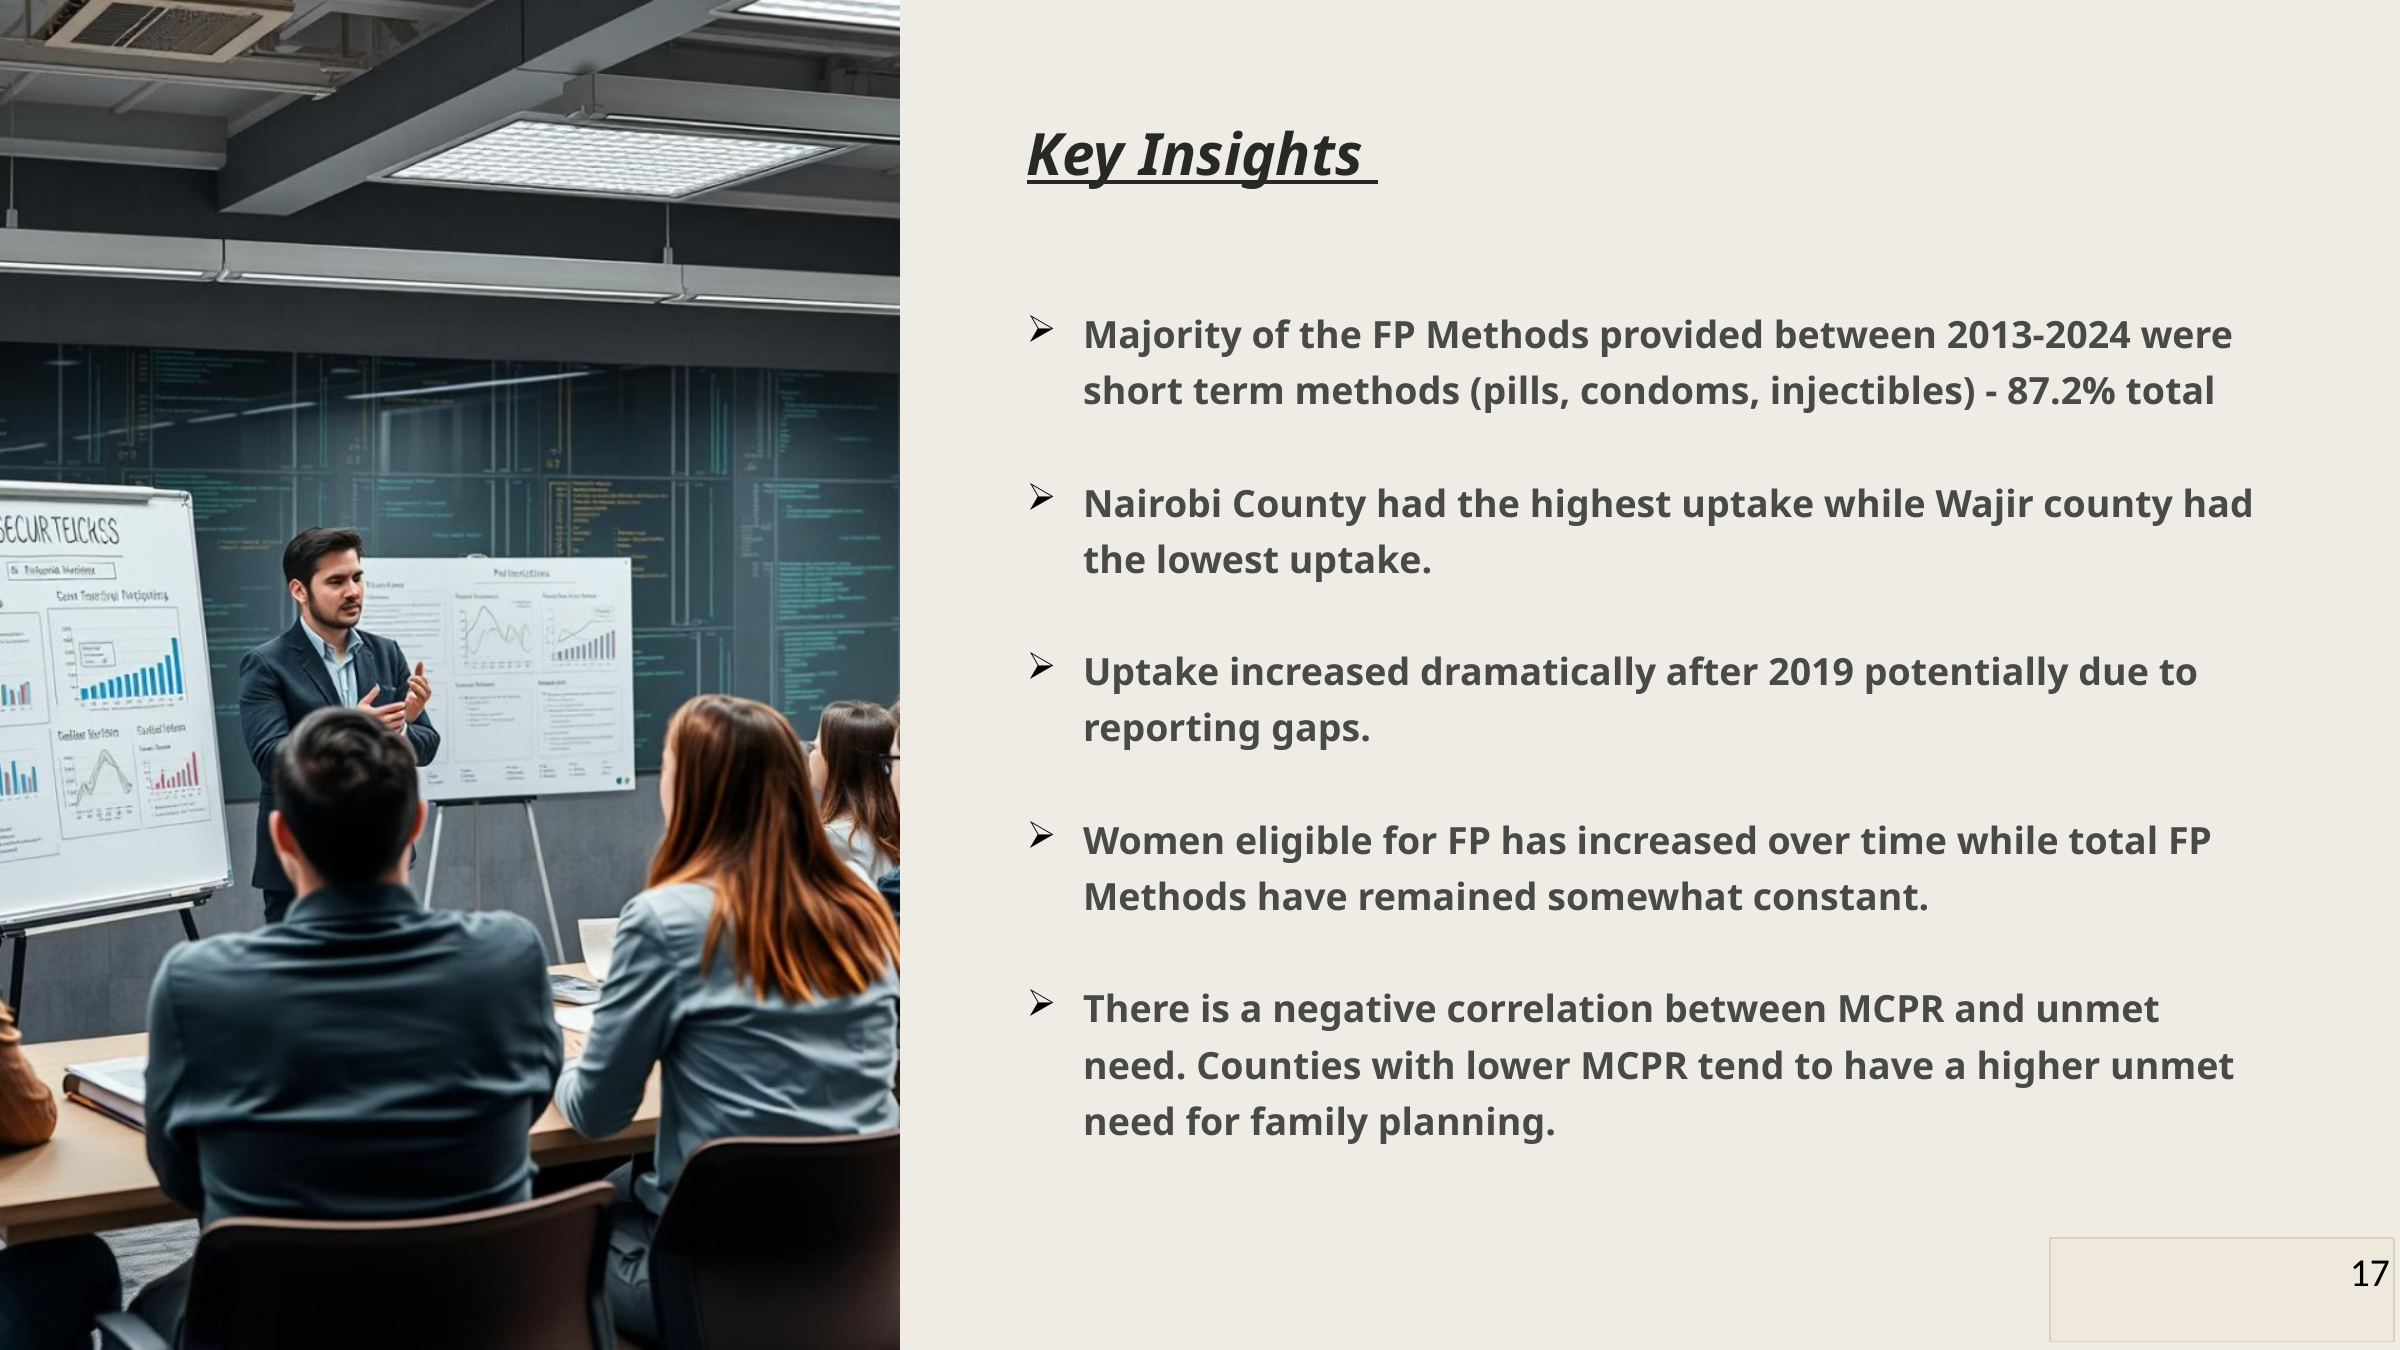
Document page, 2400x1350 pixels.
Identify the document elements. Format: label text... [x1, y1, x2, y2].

text_box Key Insights Majority of the FP Methods provided between 2013-2024 were short term methods (pills, condoms, injectibles) - 87.2% total Nairobi County had the highest uptake while Wajir county had the lowest uptake. Uptake increased dramatically after 2019 potentially due to reporting gaps. Women eligible for FP has increased over time while total FP Methods have remained somewhat constant. There is a negative correlation between MCPR and unmet need. Counties with lower MCPR tend to have a higher unmet need for family planning. [1026, 99, 2274, 327]
text_box [2049, 1237, 2394, 1342]
text_box [2097, 1342, 2245, 1350]
slide_number 17 [2245, 1246, 2390, 1350]
picture [0, 0, 901, 1350]
